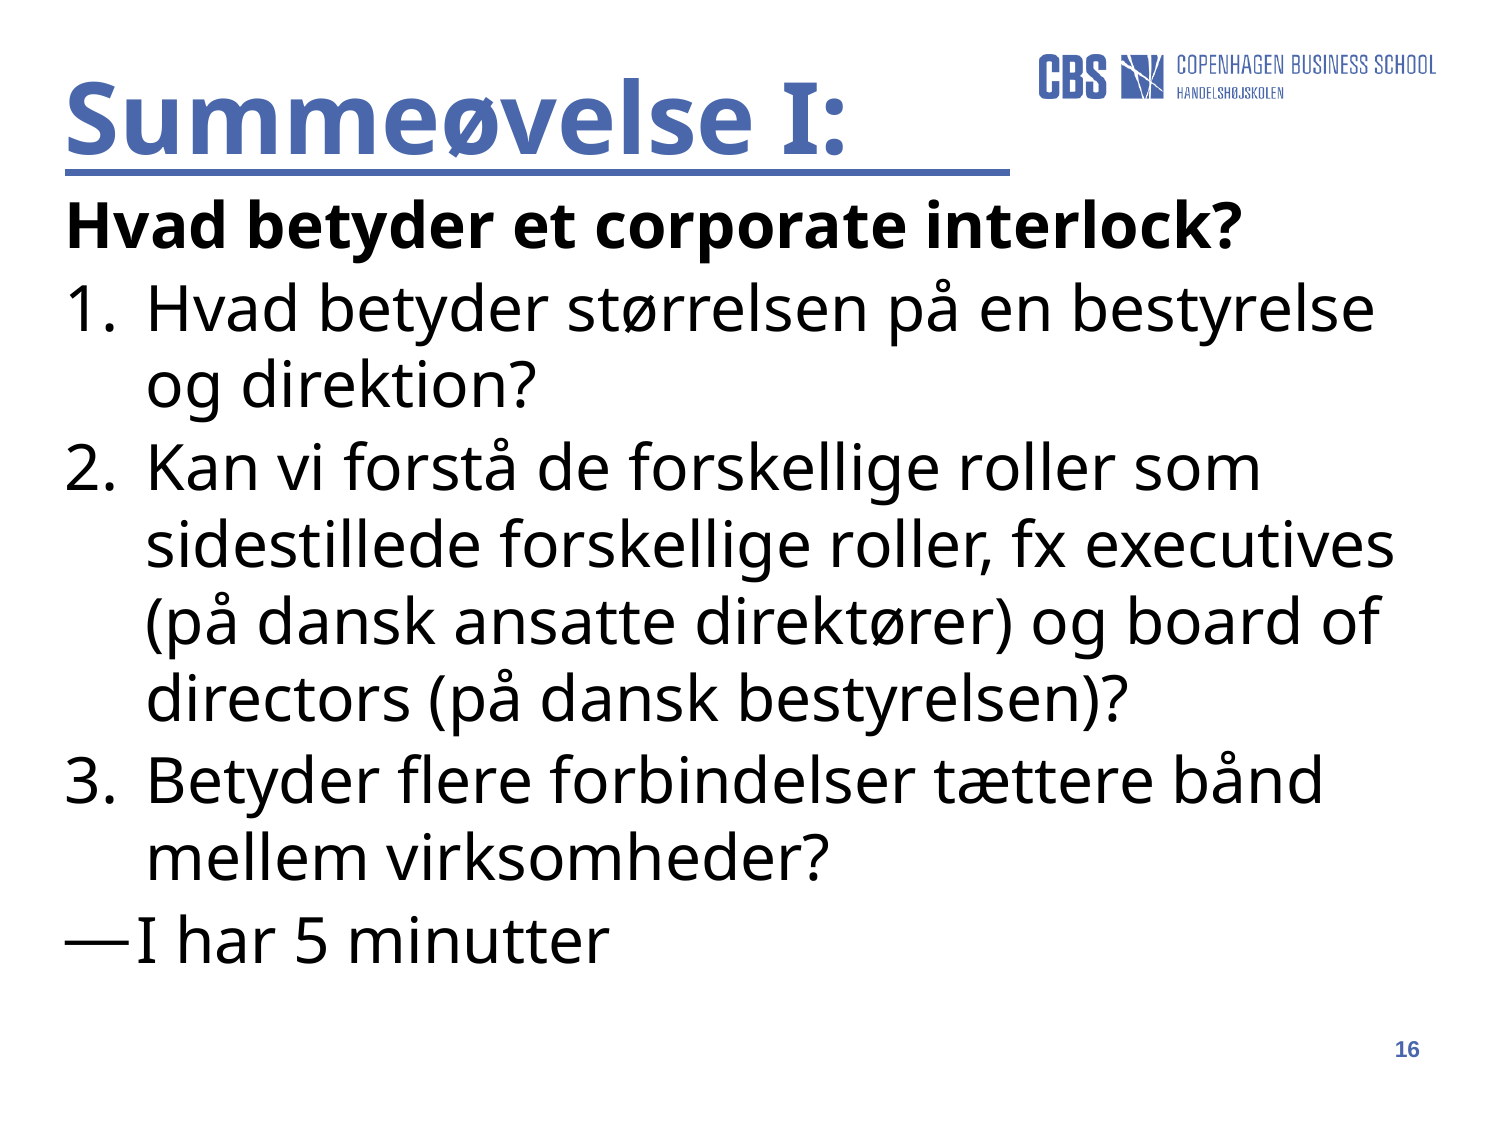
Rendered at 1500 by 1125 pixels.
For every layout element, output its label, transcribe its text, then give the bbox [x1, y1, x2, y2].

list Hvad betyder et corporate interlock? Hvad betyder størrelsen på en bestyrelse og direktion? Kan vi forstå de forskellige roller som sidestillede forskellige roller, fx executives (på dansk ansatte direktører) og board of directors (på dansk bestyrelsen)? Betyder flere forbindelser tættere bånd mellem virksomheder? I har 5 minutter [64, 184, 1436, 1028]
picture [1039, 54, 1436, 99]
list Summeøvelse I: [64, 54, 1011, 172]
